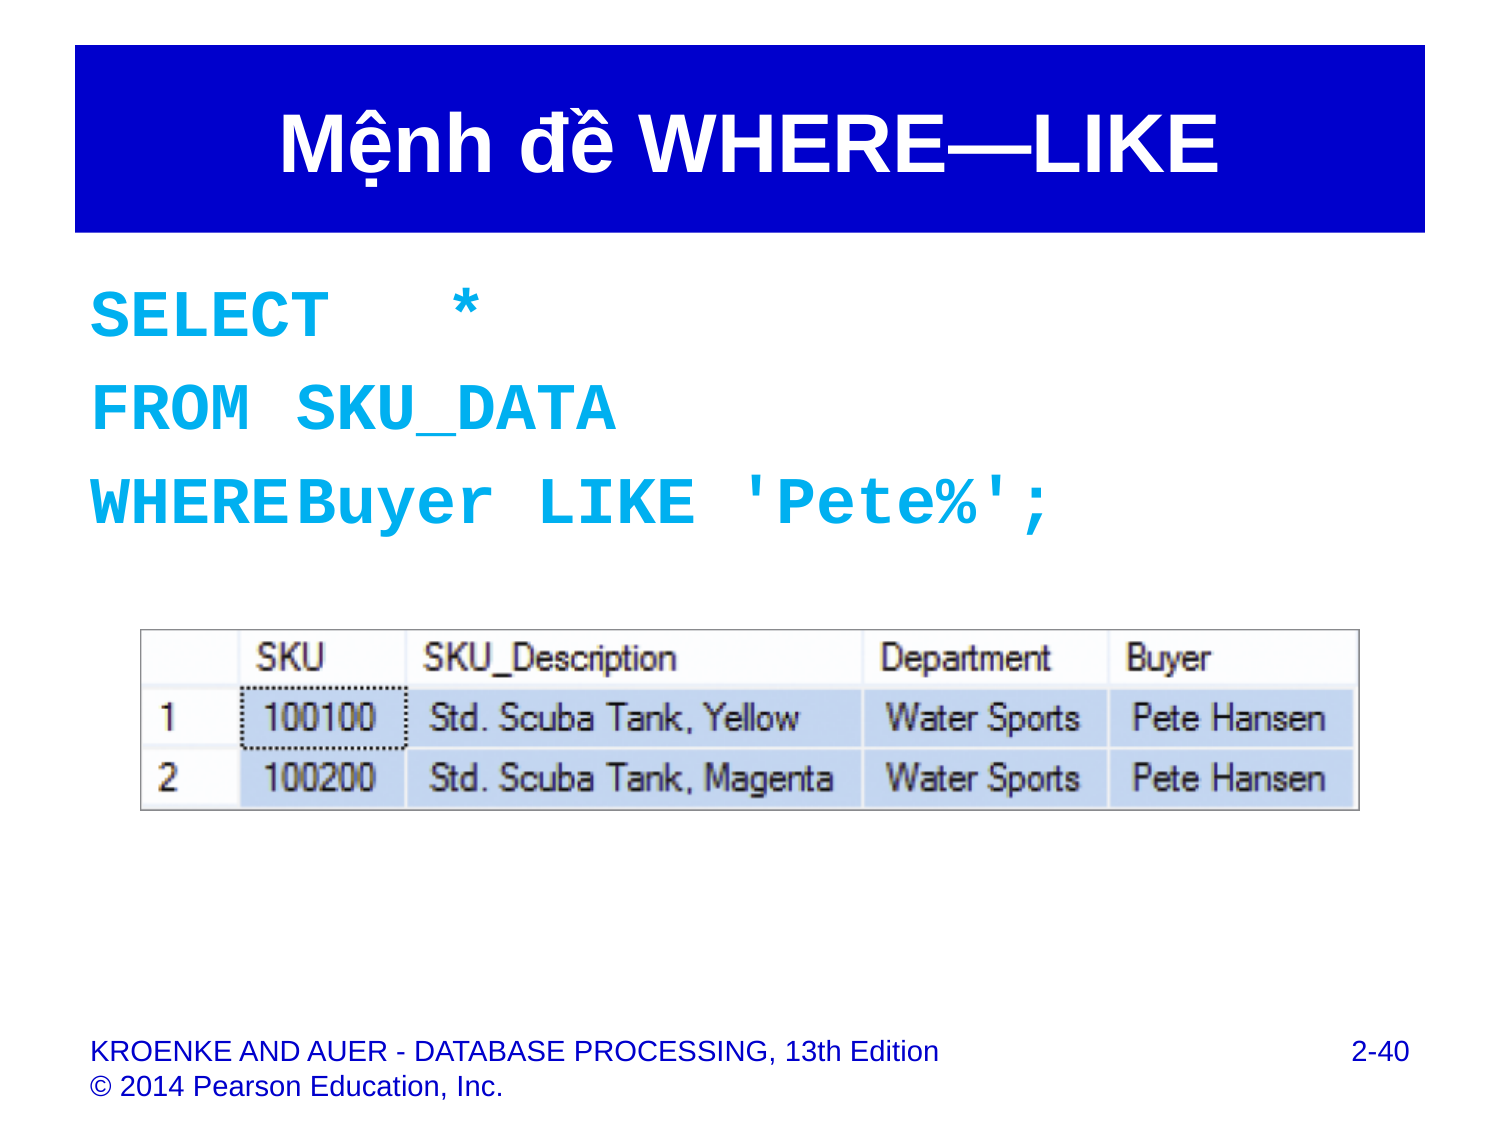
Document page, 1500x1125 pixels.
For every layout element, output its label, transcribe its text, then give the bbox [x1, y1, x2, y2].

footer KROENKE AND AUER - DATABASE PROCESSING, 13th Edition © 2014 Pearson Education, Inc. [74, 1024, 976, 1104]
list SELECT * FROM SKU_DATA WHERE Buyer LIKE 'Pete%'; [74, 262, 1426, 563]
title Mệnh đề WHERE—LIKE [74, 44, 1426, 233]
picture [140, 629, 1360, 812]
slide_number 2-40 [1249, 1024, 1426, 1103]
